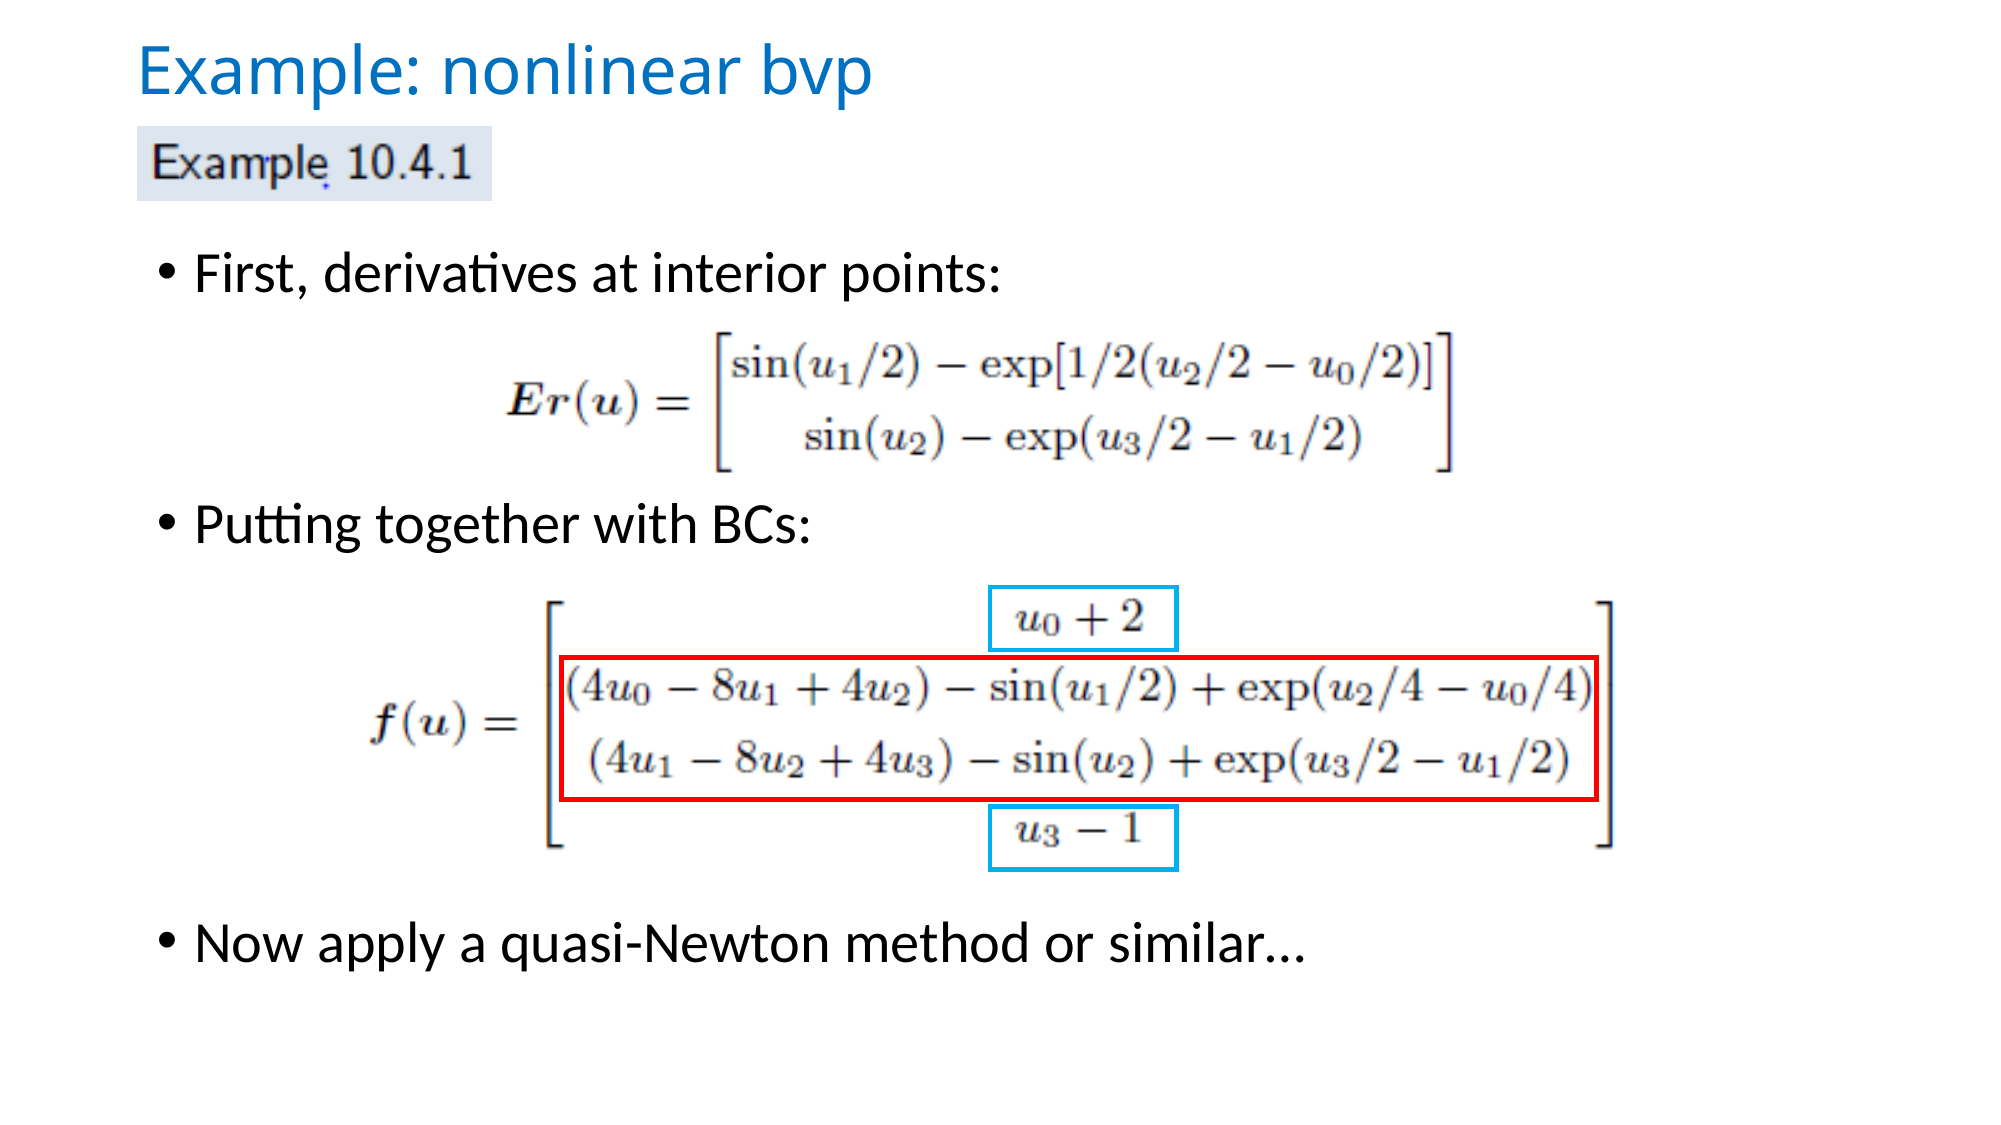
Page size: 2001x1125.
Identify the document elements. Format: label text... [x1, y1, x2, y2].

title Example: nonlinear bvp [121, 29, 1847, 118]
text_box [339, 582, 1628, 885]
picture [481, 313, 1486, 503]
list First, derivatives at interior points: Putting together with BCs: Now apply a quasi-Newton method or similar… [141, 234, 1796, 1018]
picture [137, 126, 492, 201]
